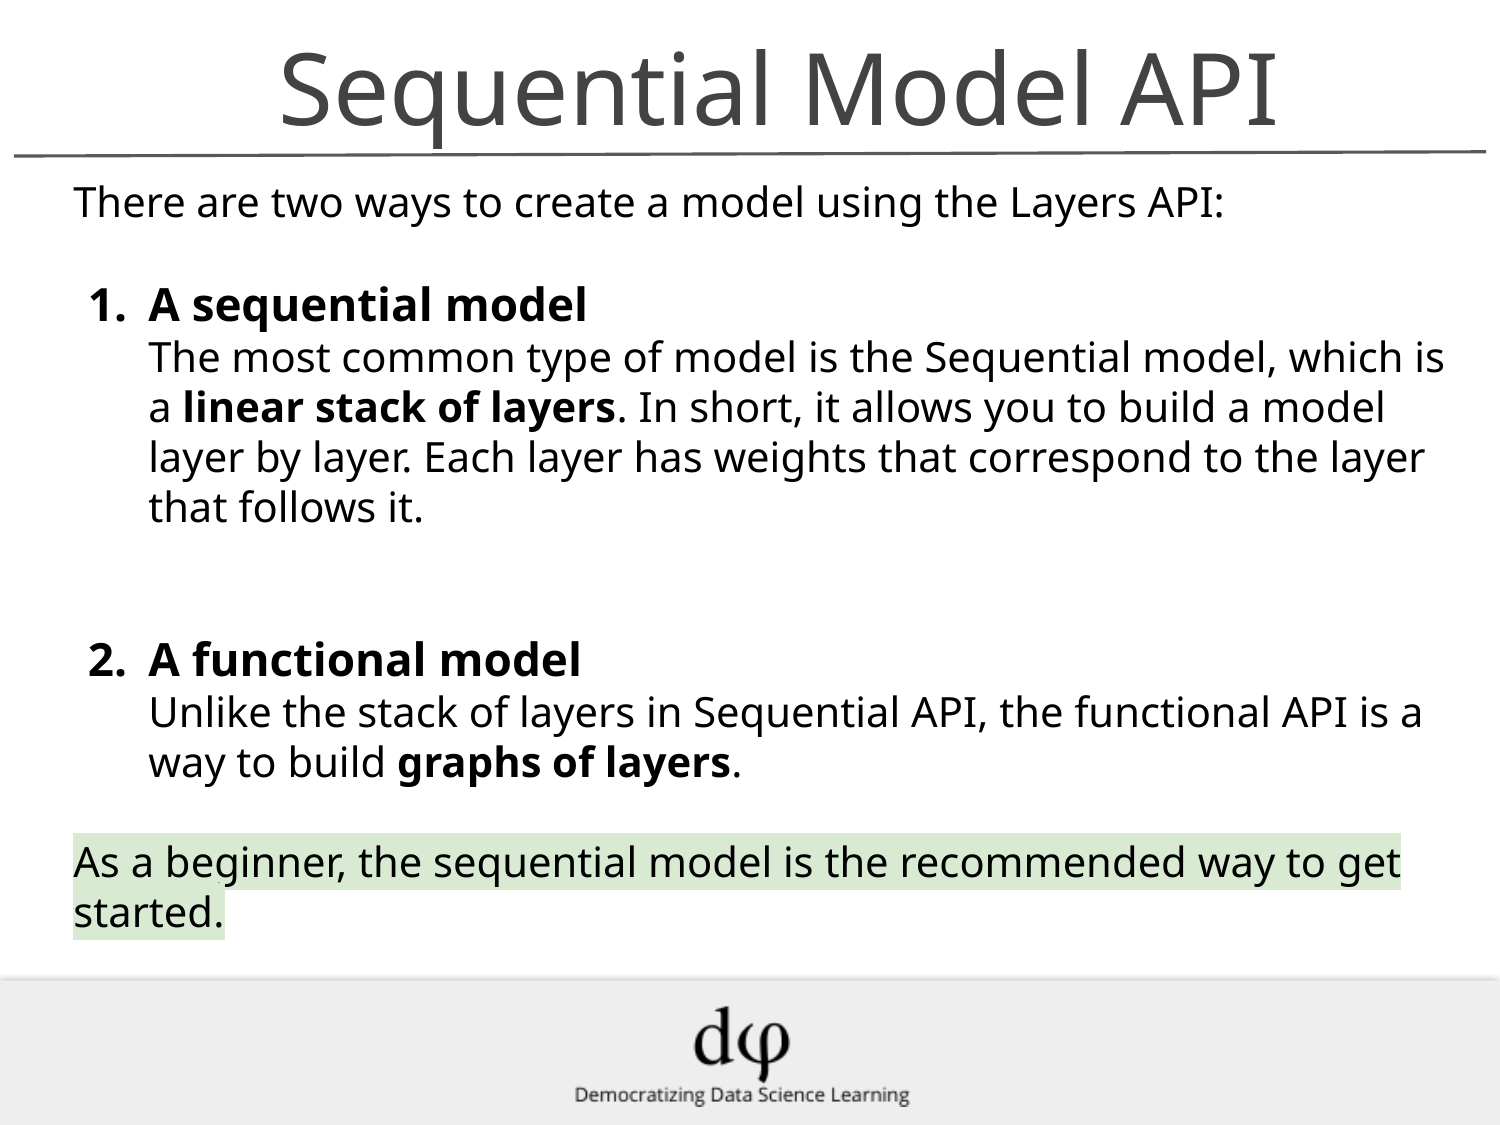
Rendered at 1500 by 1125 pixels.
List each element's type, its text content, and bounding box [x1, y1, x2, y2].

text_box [13, 151, 1487, 157]
text_box There are two ways to create a model using the Layers API: A sequential model The most common type of model is the Sequential model, which is a linear stack of layers. In short, it allows you to build a model layer by layer. Each layer has weights that correspond to the layer that follows it. A functional model Unlike the stack of layers in Sequential API, the functional API is a way to build graphs of layers. As a beginner, the sequential model is the recommended way to get started. [58, 165, 1464, 975]
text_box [0, 980, 1500, 1125]
text_box Sequential Model API [116, 27, 1442, 150]
